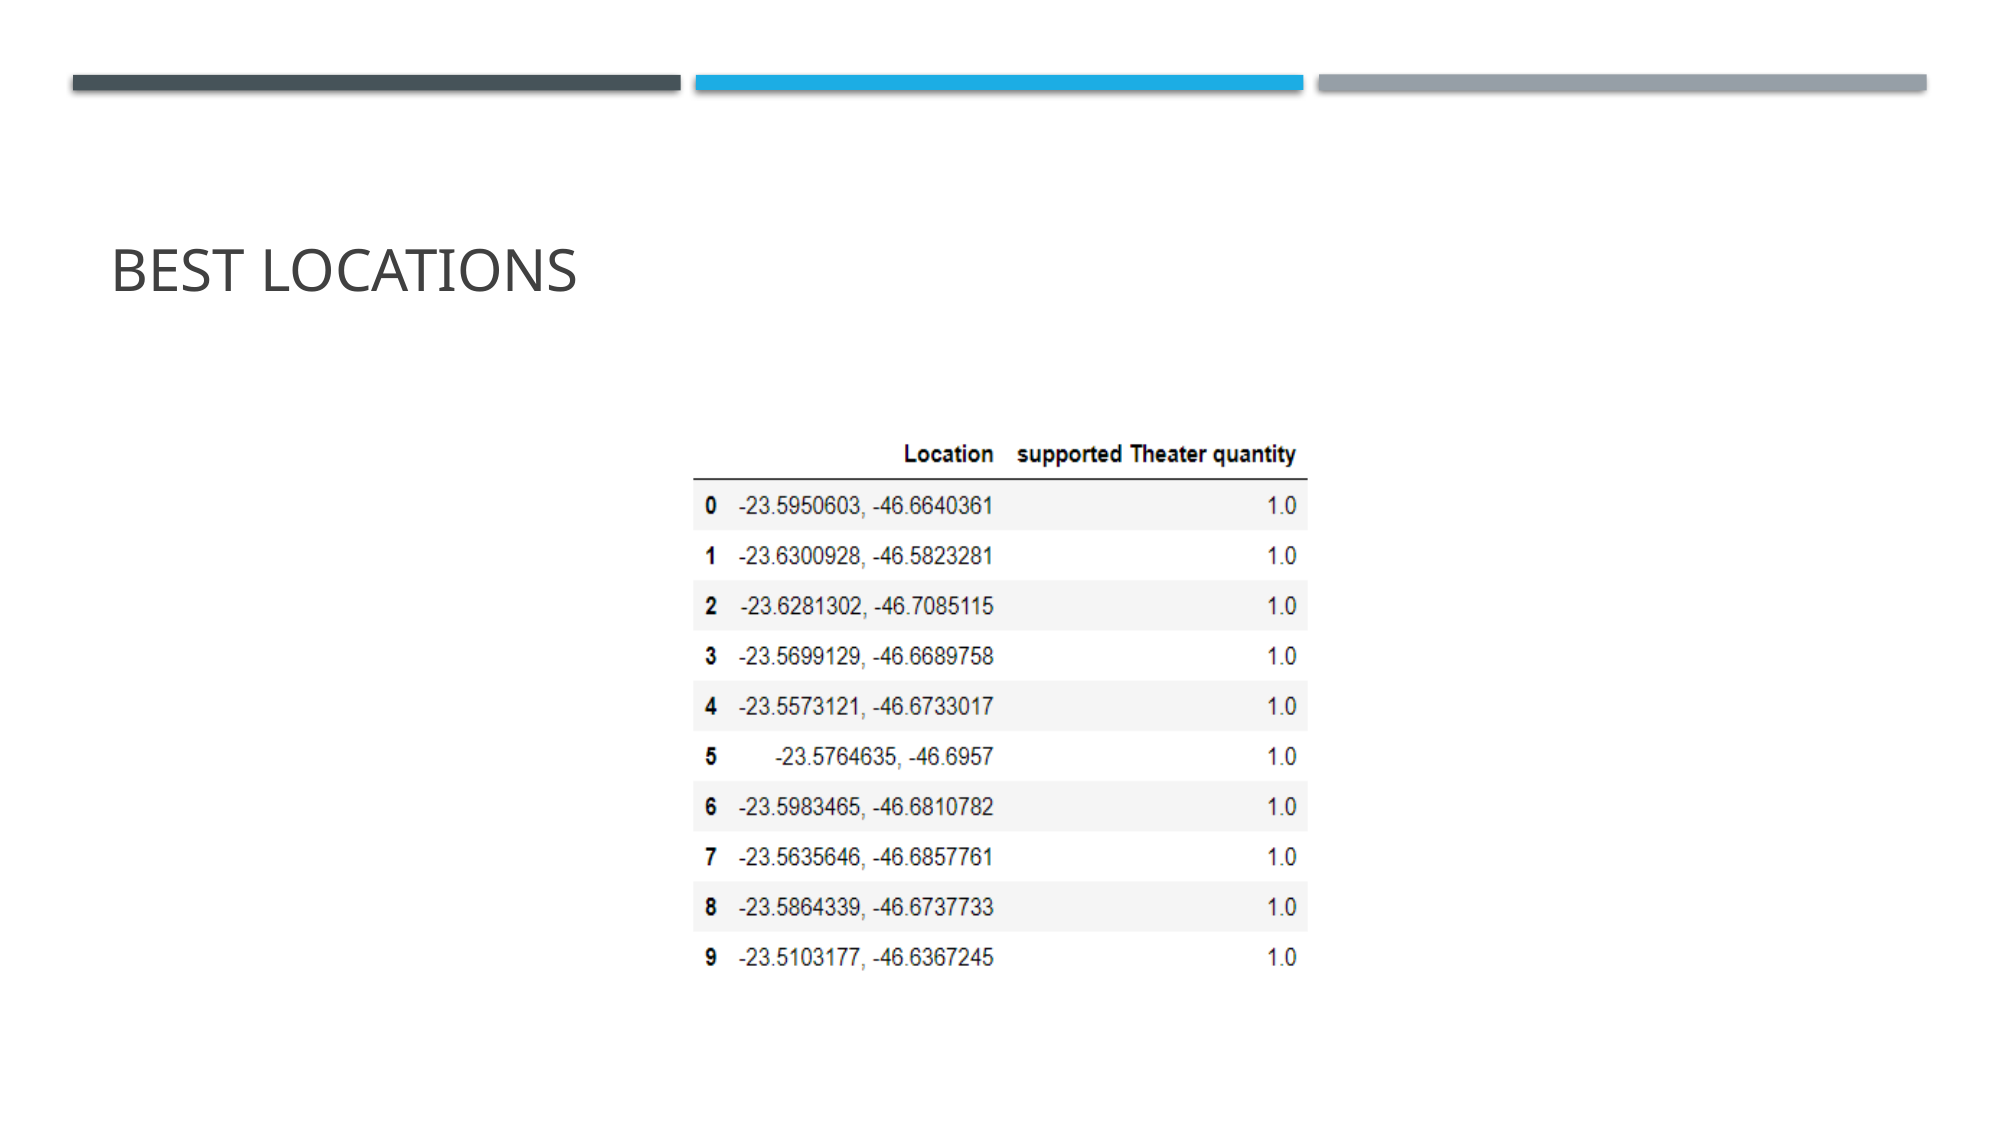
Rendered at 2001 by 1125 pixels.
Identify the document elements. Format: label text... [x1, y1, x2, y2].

title best locations [95, 115, 1905, 311]
picture [682, 430, 1318, 987]
